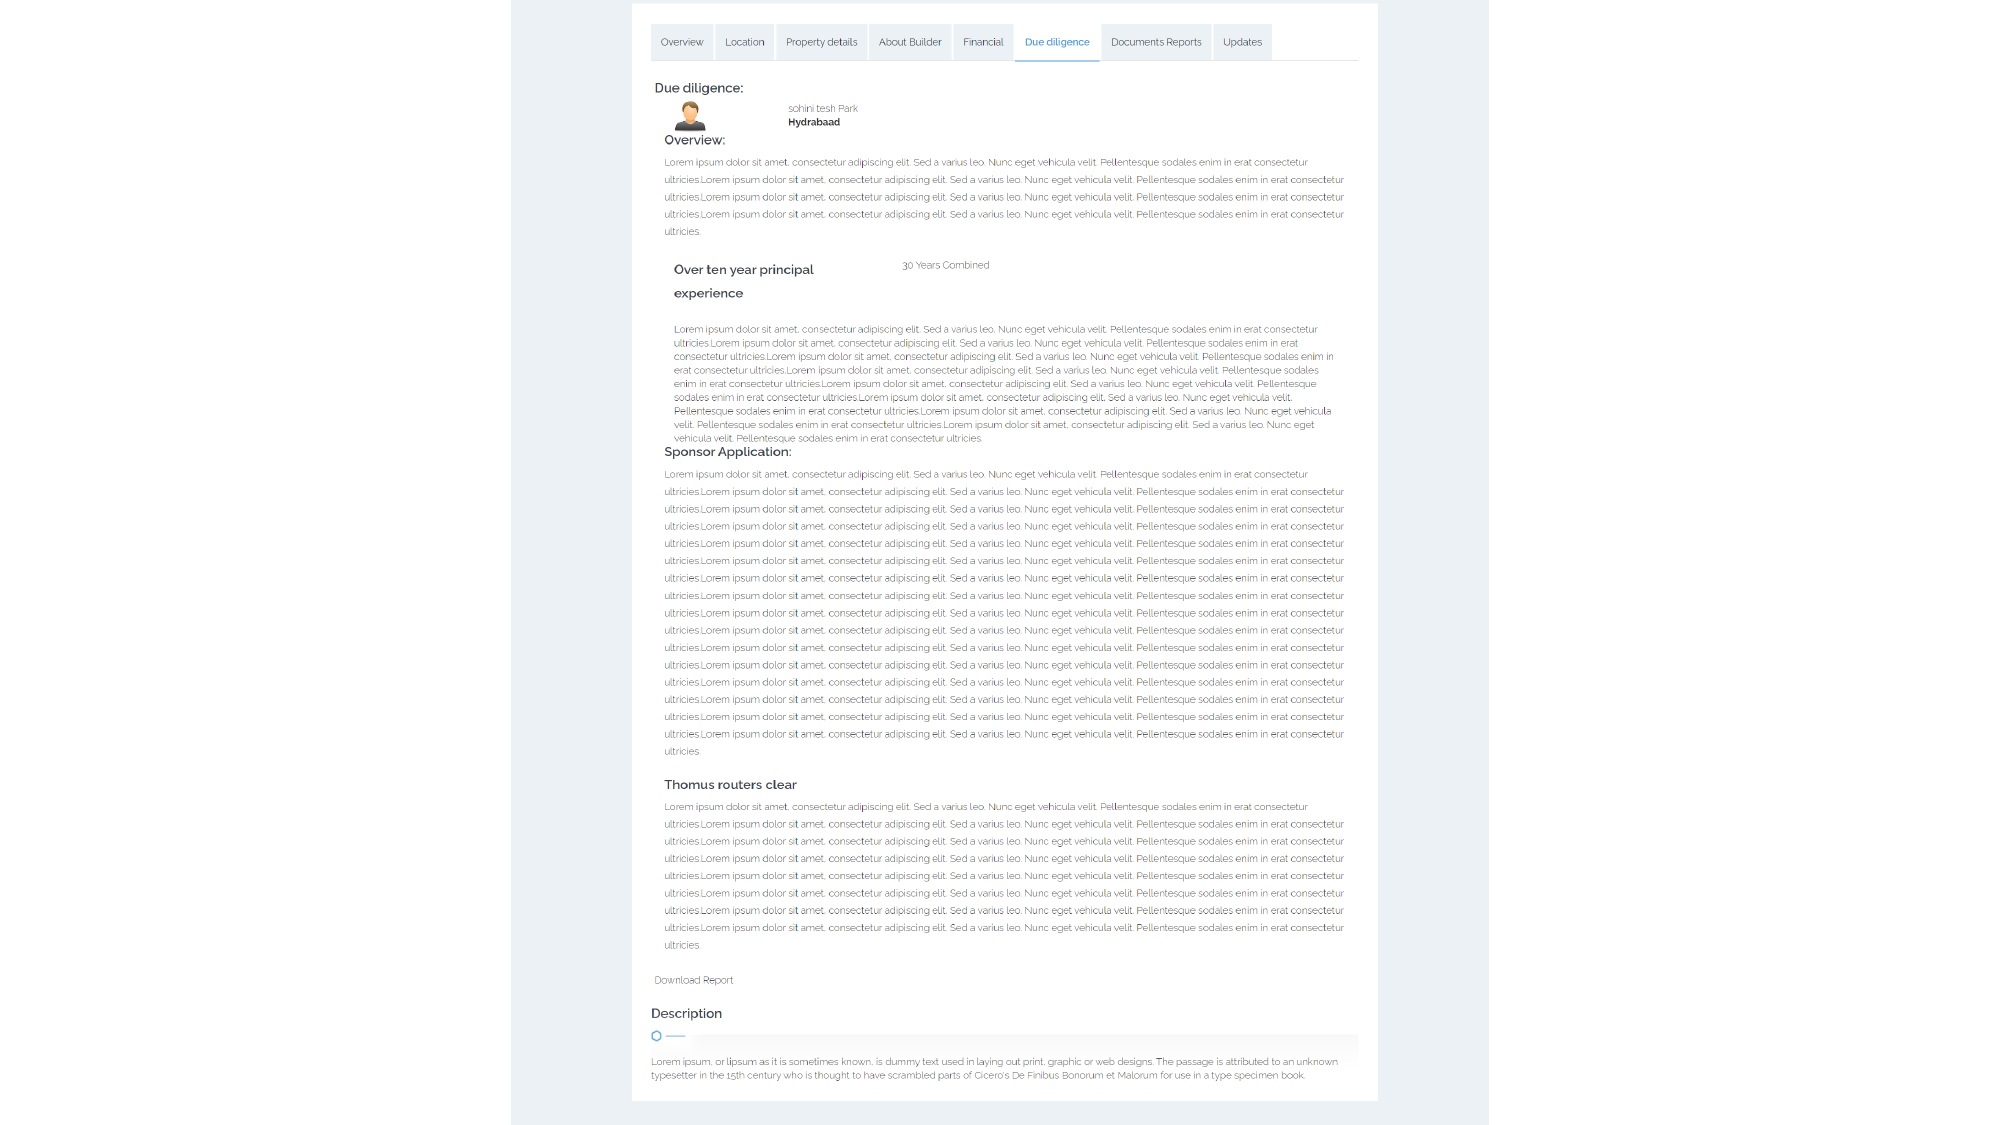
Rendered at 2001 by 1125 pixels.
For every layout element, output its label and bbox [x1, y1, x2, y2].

picture [511, 0, 1489, 1125]
